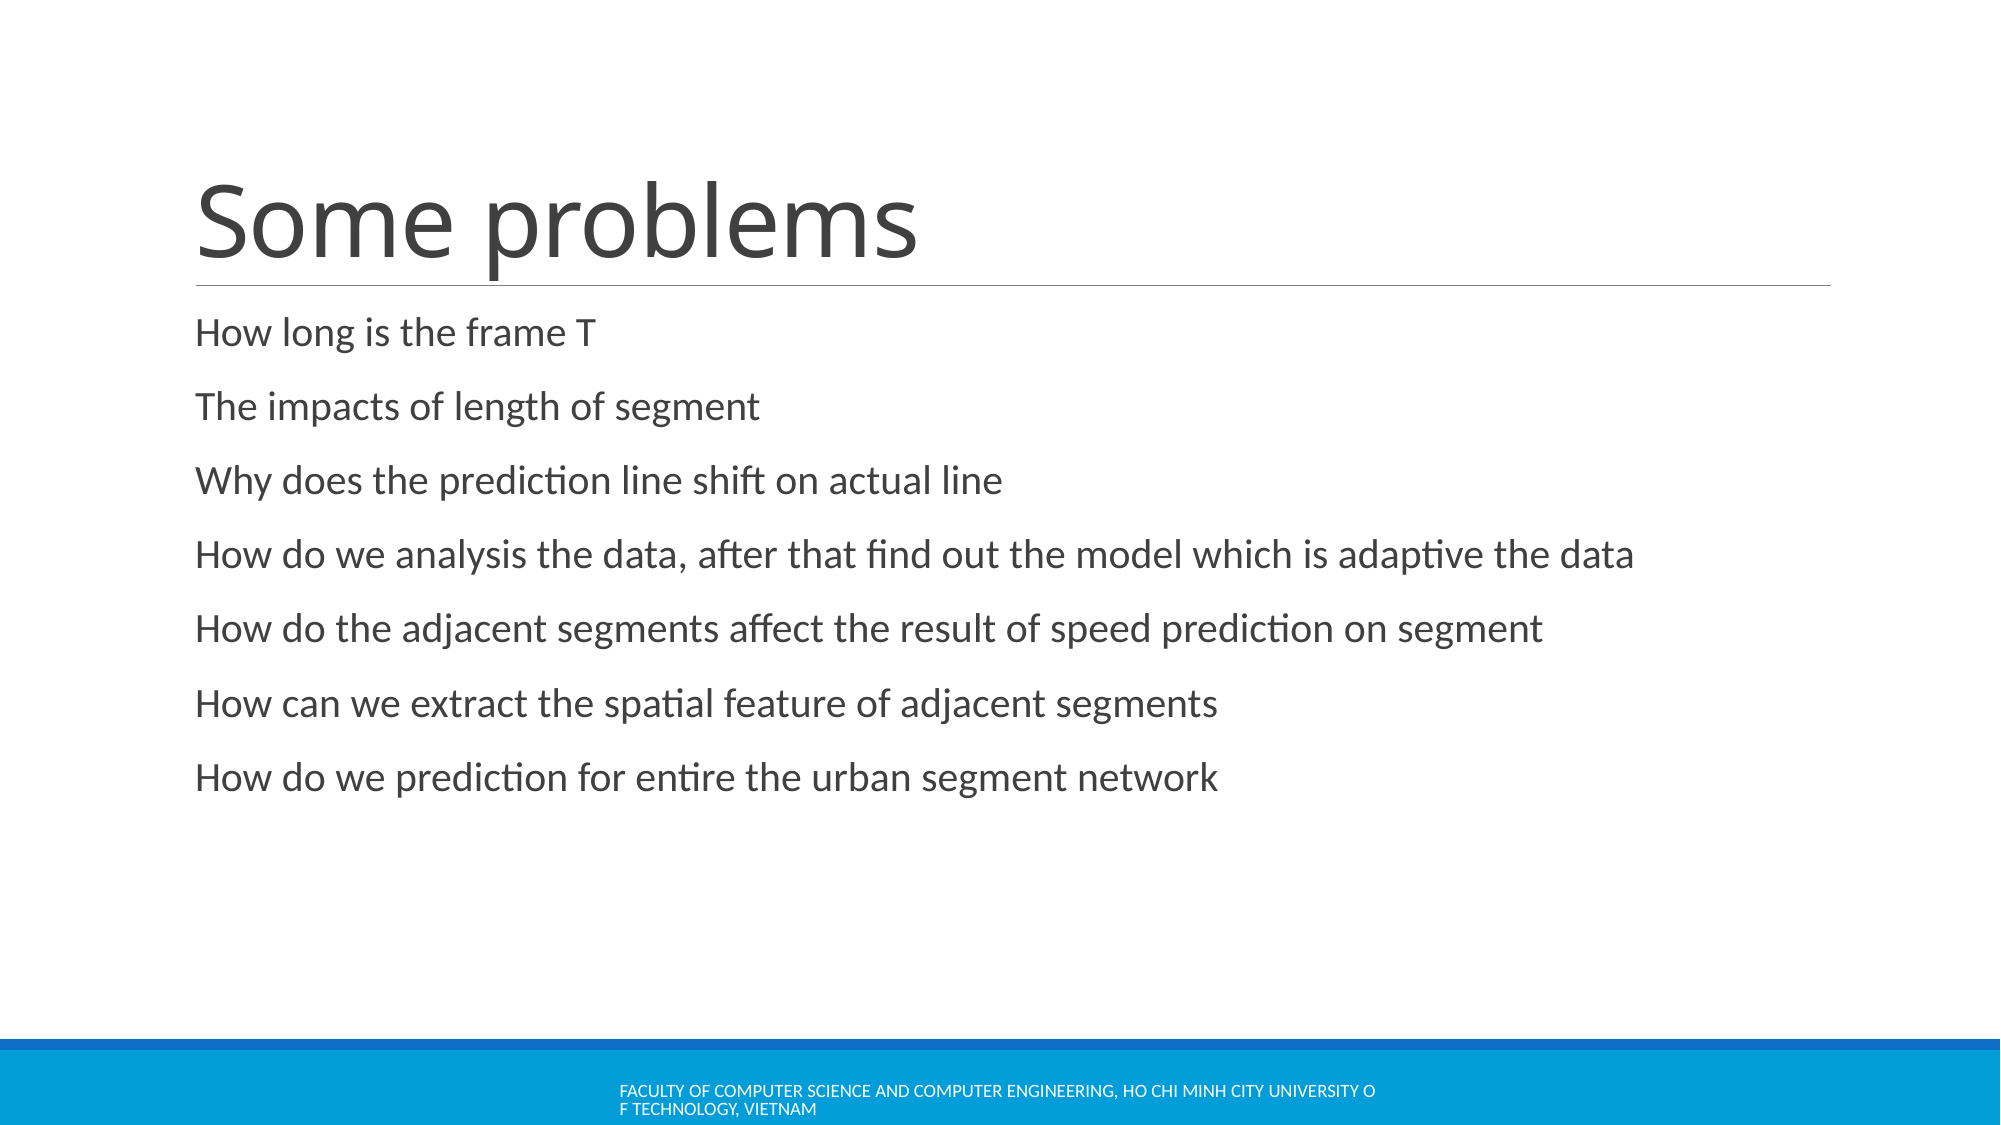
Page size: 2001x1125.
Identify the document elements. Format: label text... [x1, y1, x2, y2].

list How long is the frame T The impacts of length of segment Why does the prediction line shift on actual line How do we analysis the data, after that find out the model which is adaptive the data How do the adjacent segments affect the result of speed prediction on segment How can we extract the spatial feature of adjacent segments How do we prediction for entire the urban segment network [180, 302, 1830, 963]
footer Faculty of Computer Science and Computer Engineering, Ho Chi Minh City University of Technology, Vietnam [604, 1059, 1396, 1120]
title Some problems [180, 47, 1830, 285]
